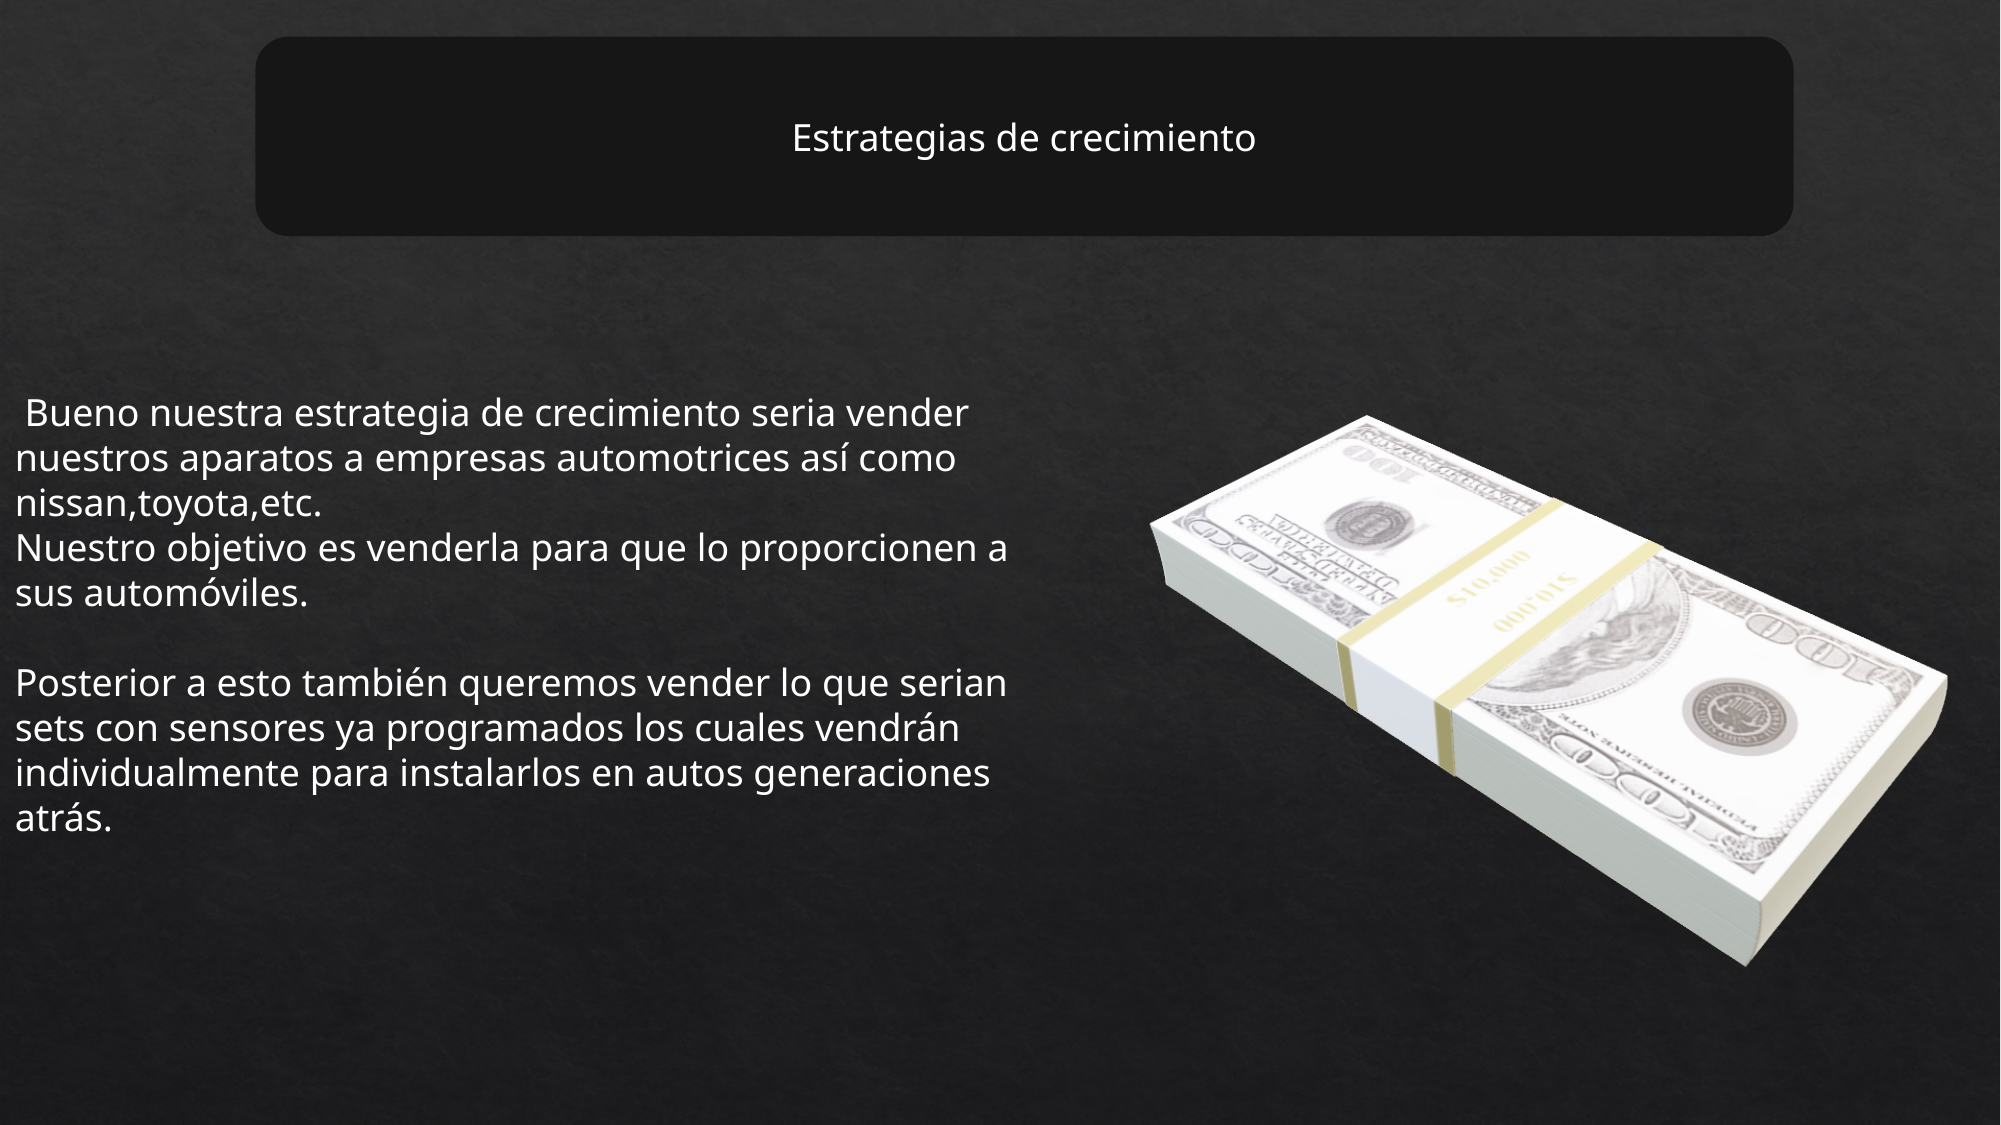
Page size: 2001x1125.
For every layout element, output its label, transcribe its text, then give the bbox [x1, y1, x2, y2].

picture [1072, 279, 1953, 972]
text_box Estrategias de crecimiento [253, 35, 1795, 238]
text_box Bueno nuestra estrategia de crecimiento seria vender nuestros aparatos a empresas automotrices así como nissan,toyota,etc. Nuestro objetivo es venderla para que lo proporcionen a sus automóviles. Posterior a esto también queremos vender lo que serian sets con sensores ya programados los cuales vendrán individualmente para instalarlos en autos generaciones atrás. [0, 381, 1036, 847]
